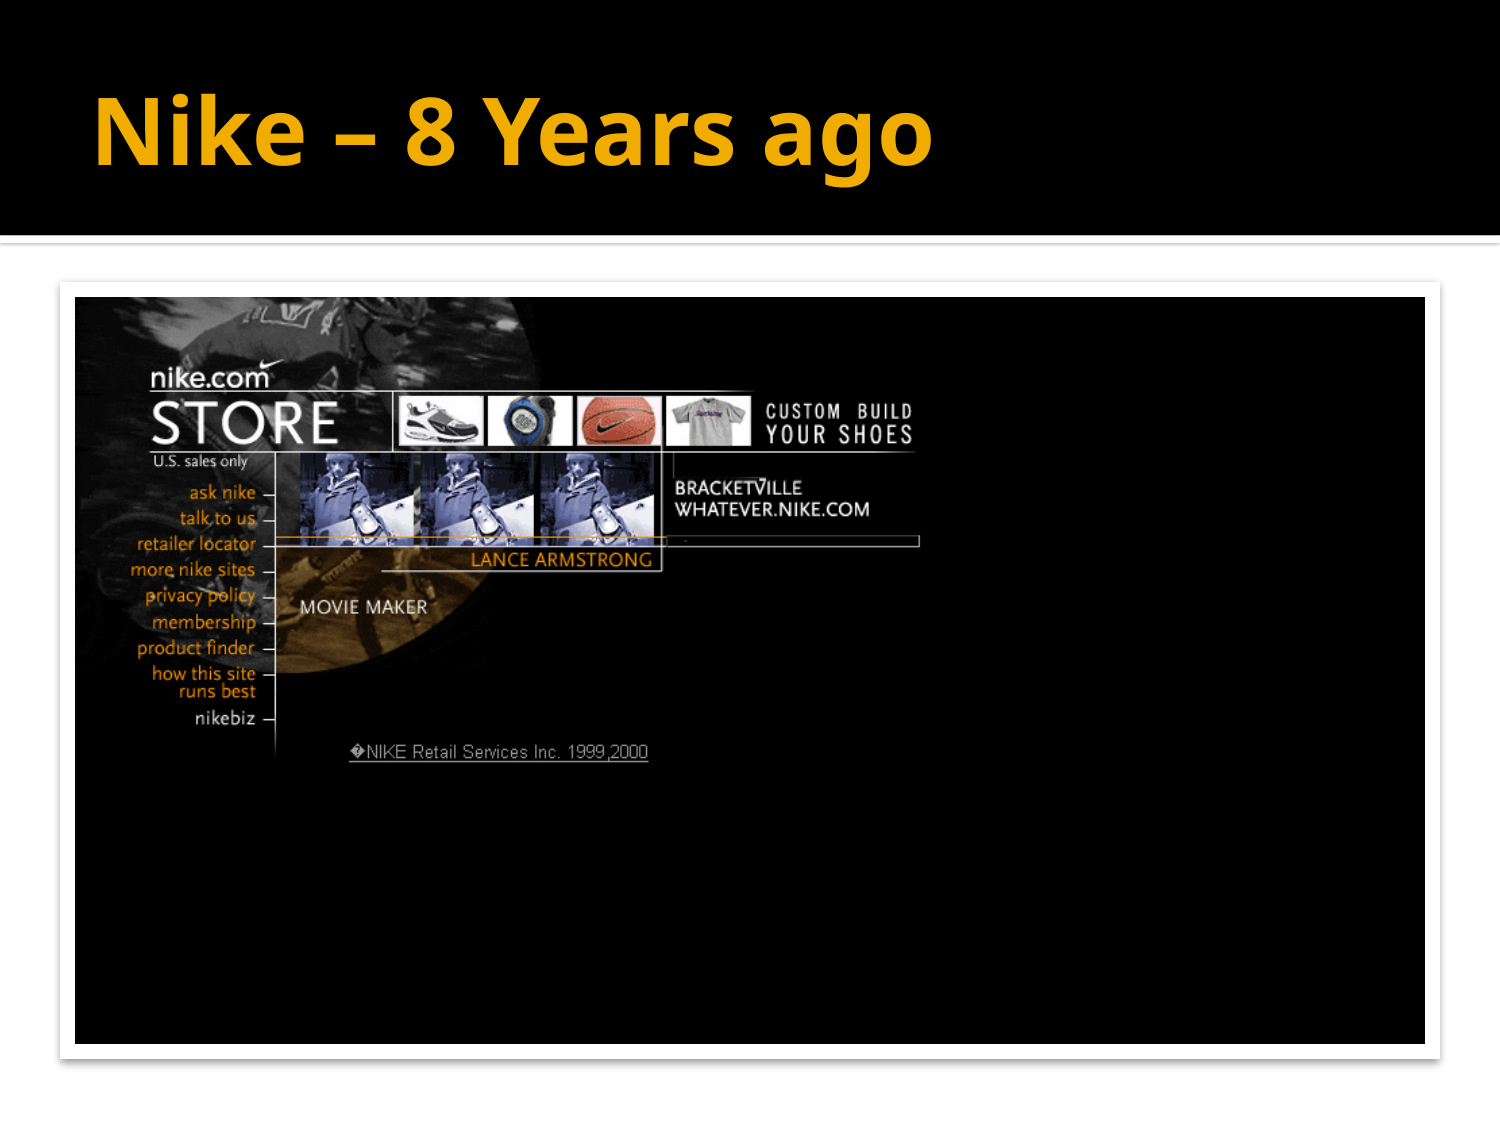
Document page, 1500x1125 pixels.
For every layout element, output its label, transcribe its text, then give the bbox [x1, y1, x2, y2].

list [74, 296, 1425, 1045]
title Nike – 8 Years ago [75, 25, 1425, 231]
